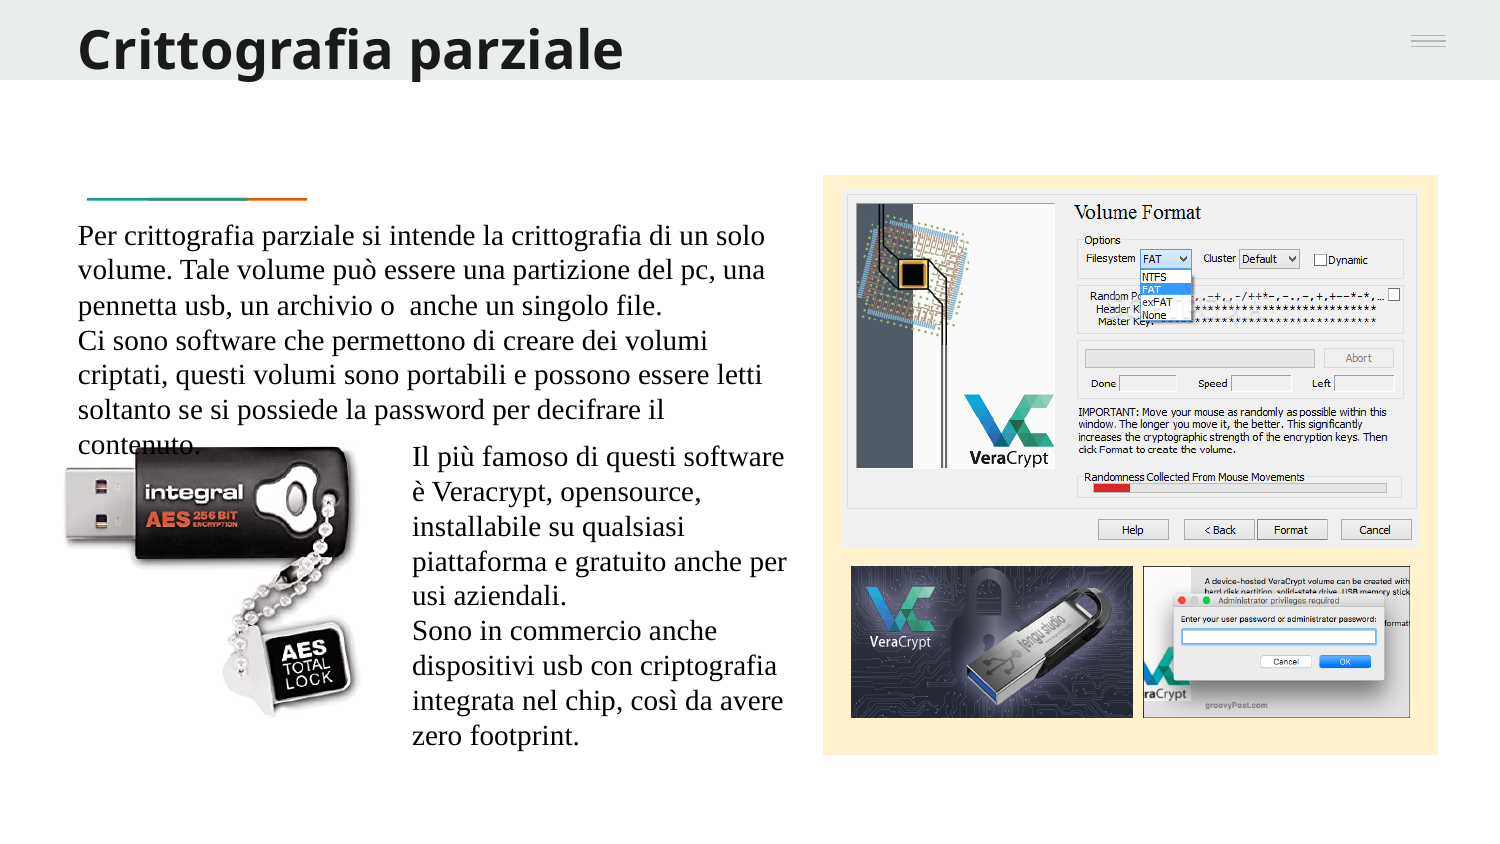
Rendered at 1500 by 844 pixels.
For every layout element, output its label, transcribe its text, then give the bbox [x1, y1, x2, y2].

text_box Il più famoso di questi software è Veracrypt, opensource, installabile su qualsiasi piattaforma e gratuito anche per usi aziendali. Sono in commercio anche dispositivi usb con criptografia integrata nel chip, così da avere zero footprint. [397, 421, 806, 752]
picture [851, 566, 1134, 718]
text_box [823, 175, 1438, 756]
text_box Per crittografia parziale si intende la crittografia di un solo volume. Tale volume può essere una partizione del pc, una pennetta usb, un archivio o anche un singolo file. Ci sono software che permettono di creare dei volumi criptati, questi volumi sono portabili e possono essere letti soltanto se si possiede la password per decifrare il contenuto. [62, 200, 806, 437]
picture [62, 446, 361, 718]
title Crittografia parziale [62, 0, 1325, 88]
picture [842, 190, 1419, 547]
picture [1143, 566, 1410, 718]
